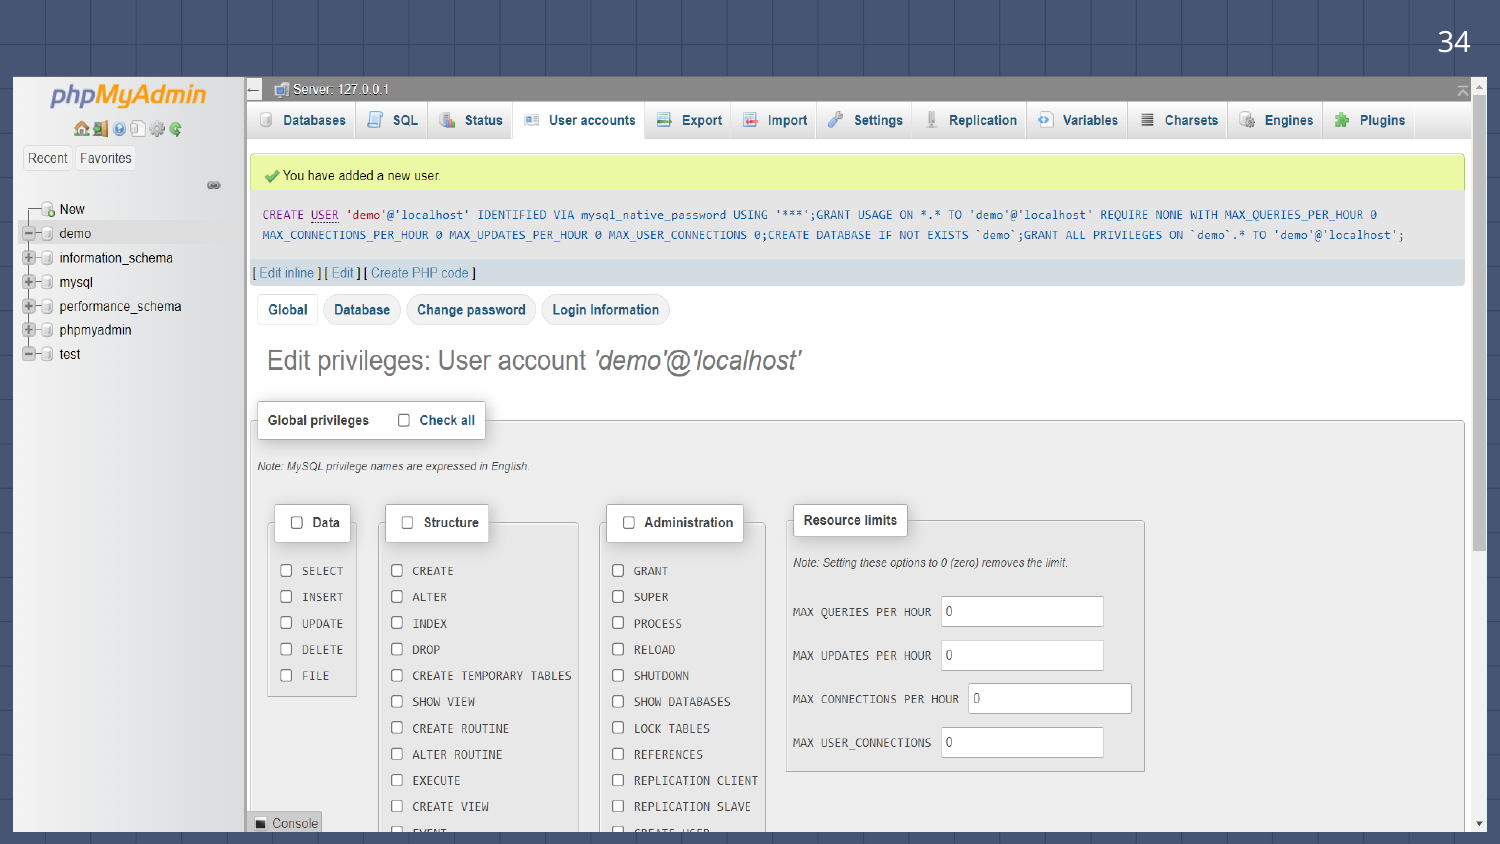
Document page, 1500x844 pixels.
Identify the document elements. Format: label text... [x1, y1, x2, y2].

slide_number 34 [1408, 0, 1500, 88]
picture [13, 75, 1487, 833]
